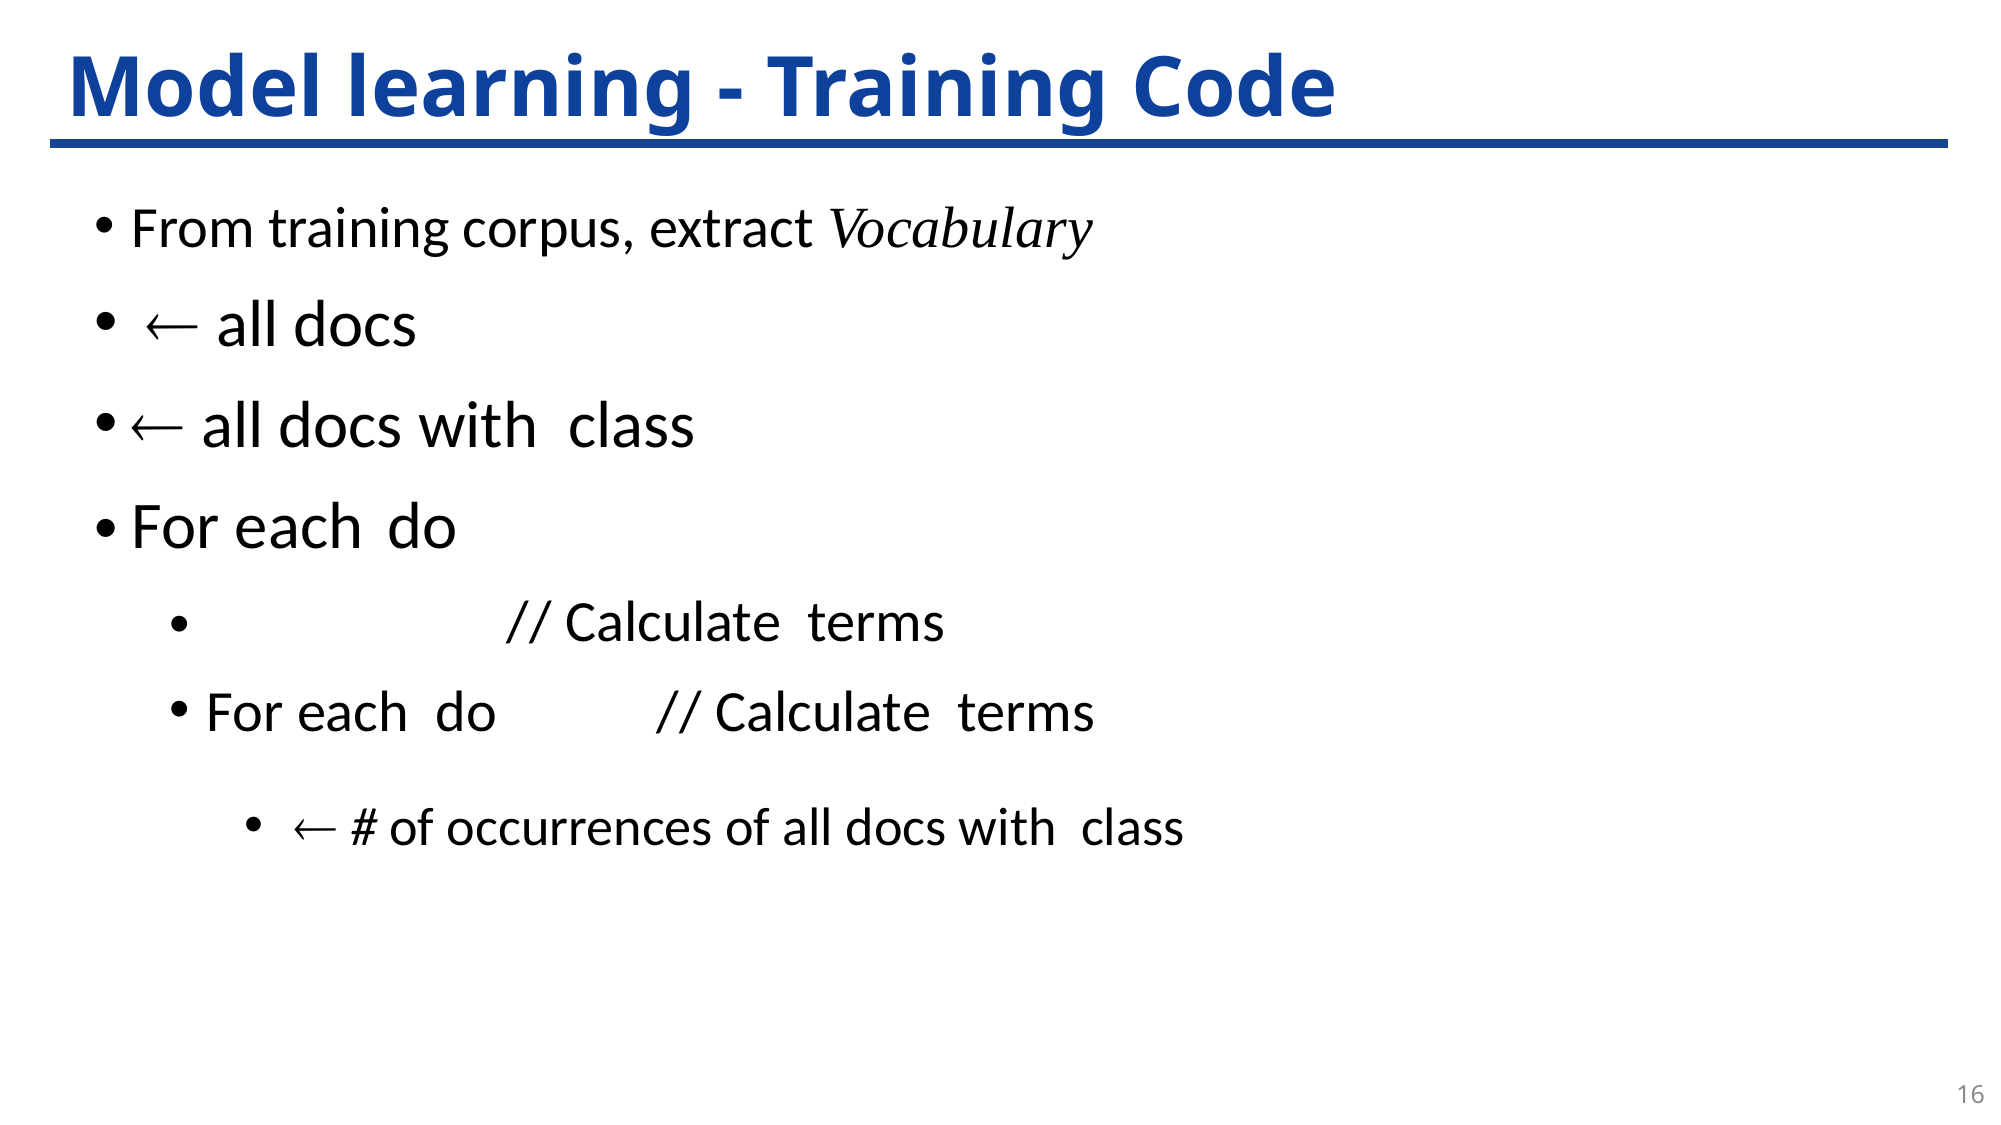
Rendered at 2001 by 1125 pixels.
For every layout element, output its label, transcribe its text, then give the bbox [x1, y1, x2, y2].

slide_number 16 [1899, 1065, 2000, 1125]
title Model learning - Training Code [51, 39, 1947, 140]
